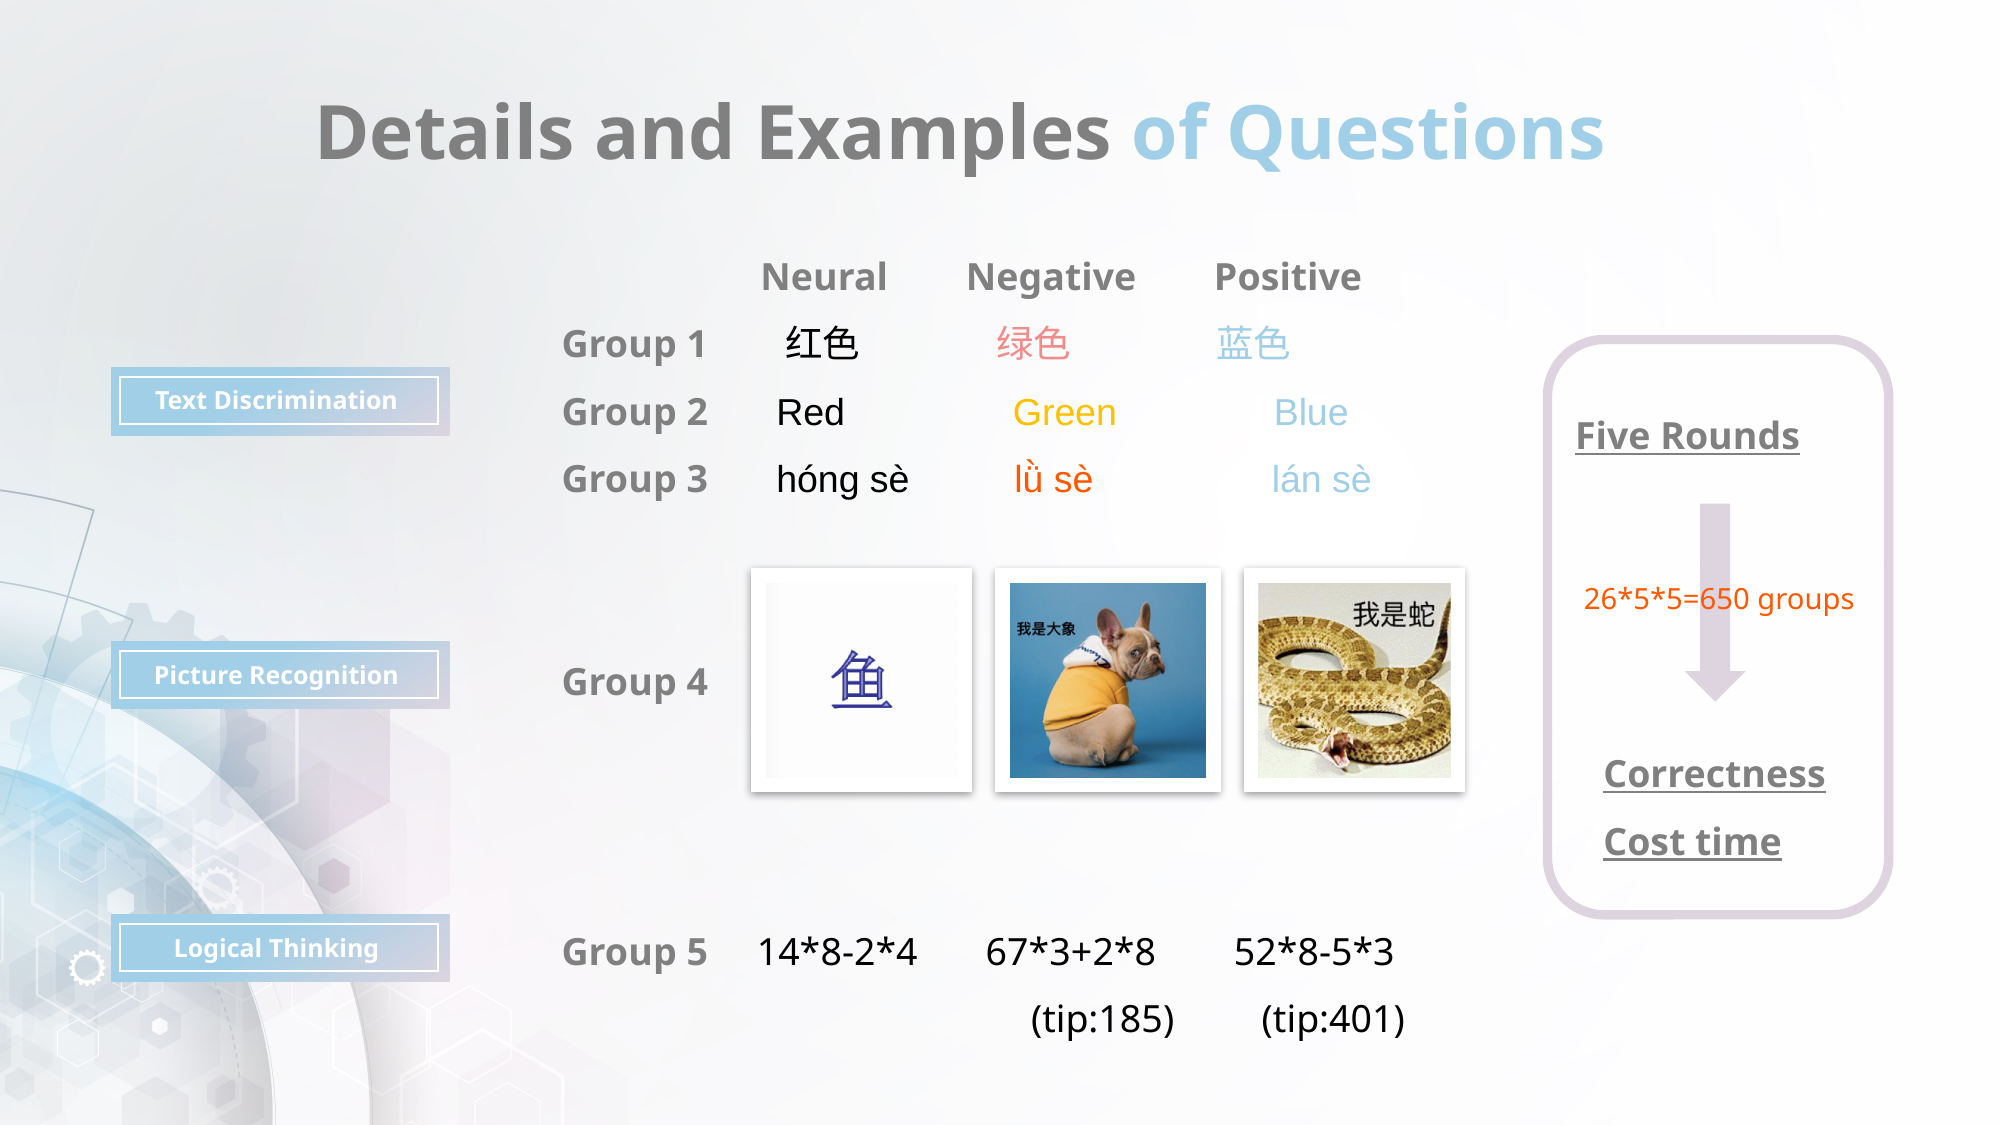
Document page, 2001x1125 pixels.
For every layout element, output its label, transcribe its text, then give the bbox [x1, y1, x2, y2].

text_box Five Rounds [1560, 404, 1874, 465]
text_box [1684, 623, 1746, 702]
text_box Text Discrimination [136, 377, 417, 423]
text_box Picture Recognition [121, 652, 432, 698]
text_box [110, 641, 451, 710]
text_box Details and Examples of Questions [150, 76, 1770, 182]
text_box Neural Negative Positive Group 1 红色 绿色 蓝色 Group 2 Red Green Blue Group 3 hóng sè lǜ sè lán sè Group 4 Group 5 14*8-2*4 67*3+2*8 52*8-5*3 (tip:185) (tip:401) [546, 222, 1691, 1048]
text_box [119, 376, 439, 425]
text_box 26*5*5=650 groups [1569, 572, 1870, 623]
text_box [1691, 338, 1890, 916]
text_box [119, 650, 439, 699]
text_box [110, 914, 451, 983]
picture [0, 0, 2001, 1125]
text_box Correctness Cost time [1588, 720, 1846, 870]
text_box [110, 367, 451, 436]
text_box [119, 923, 439, 972]
text_box [1700, 503, 1731, 572]
text_box Logical Thinking [121, 925, 432, 971]
